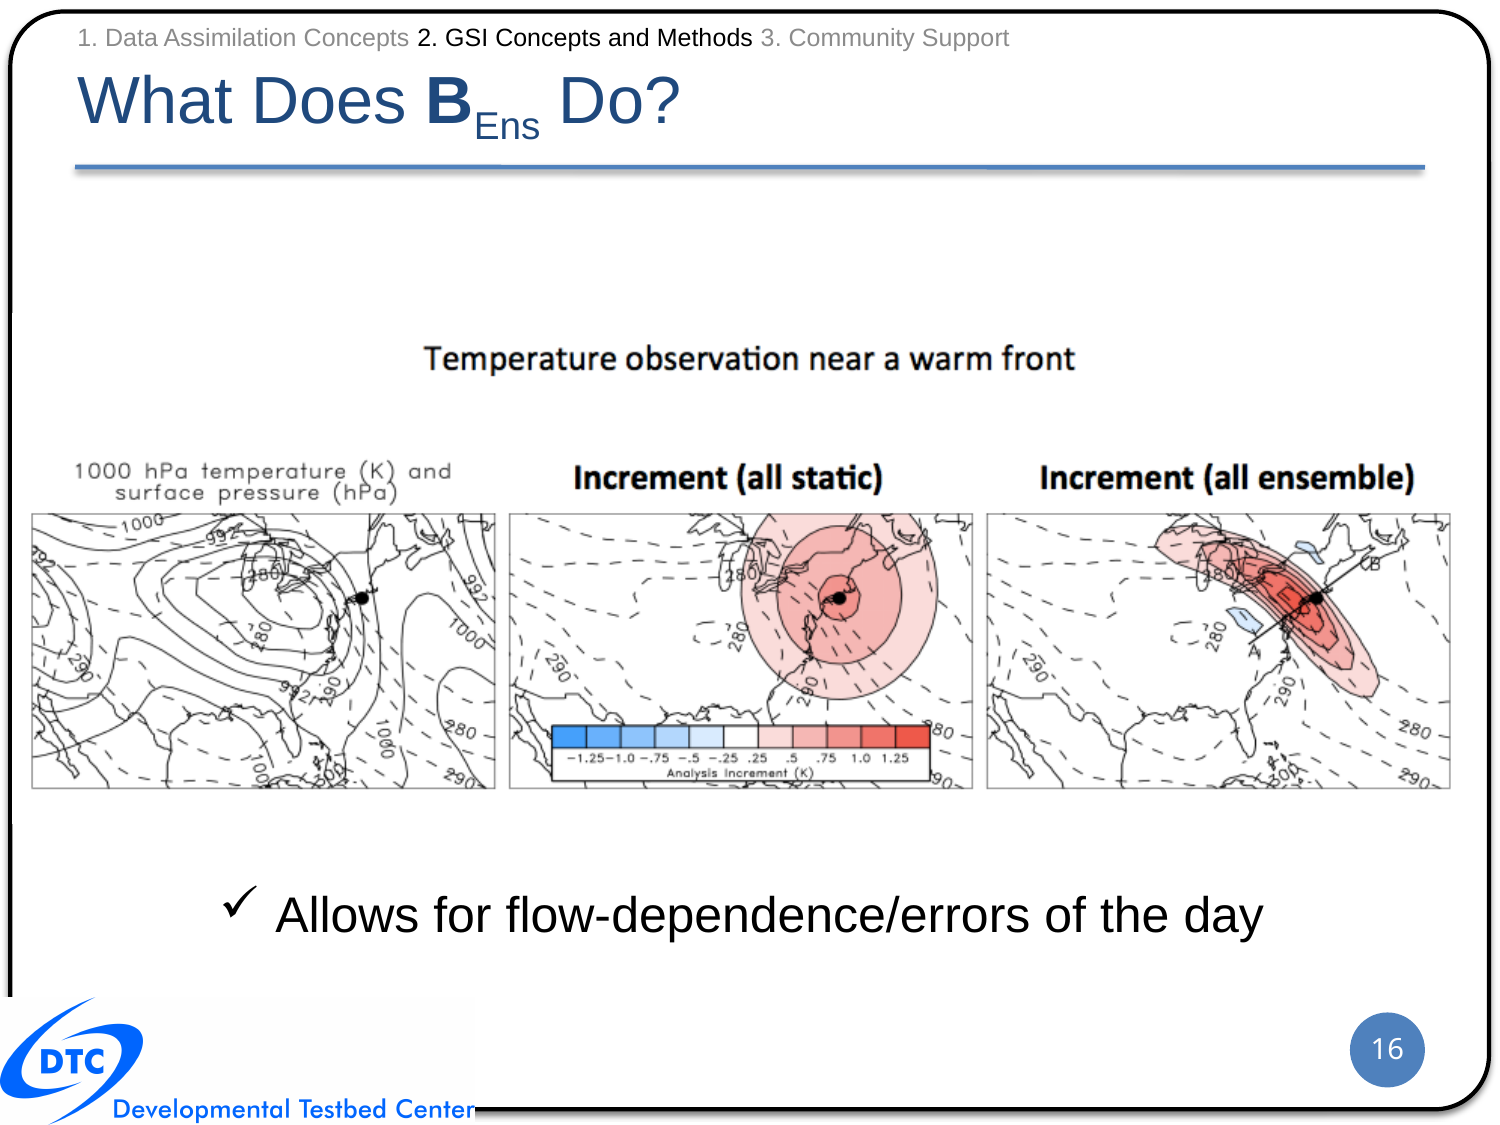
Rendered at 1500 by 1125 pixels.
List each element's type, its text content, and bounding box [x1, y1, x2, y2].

title What Does BEns Do? [62, 32, 1413, 163]
slide_number 16 [1349, 1012, 1425, 1088]
text_box 1. Data Assimilation Concepts 2. GSI Concepts and Methods 3. Community Support [0, 6, 1113, 67]
picture [12, 312, 1476, 824]
text_box Allows for flow-dependence/errors of the day [204, 874, 1280, 1010]
picture [0, 997, 475, 1125]
